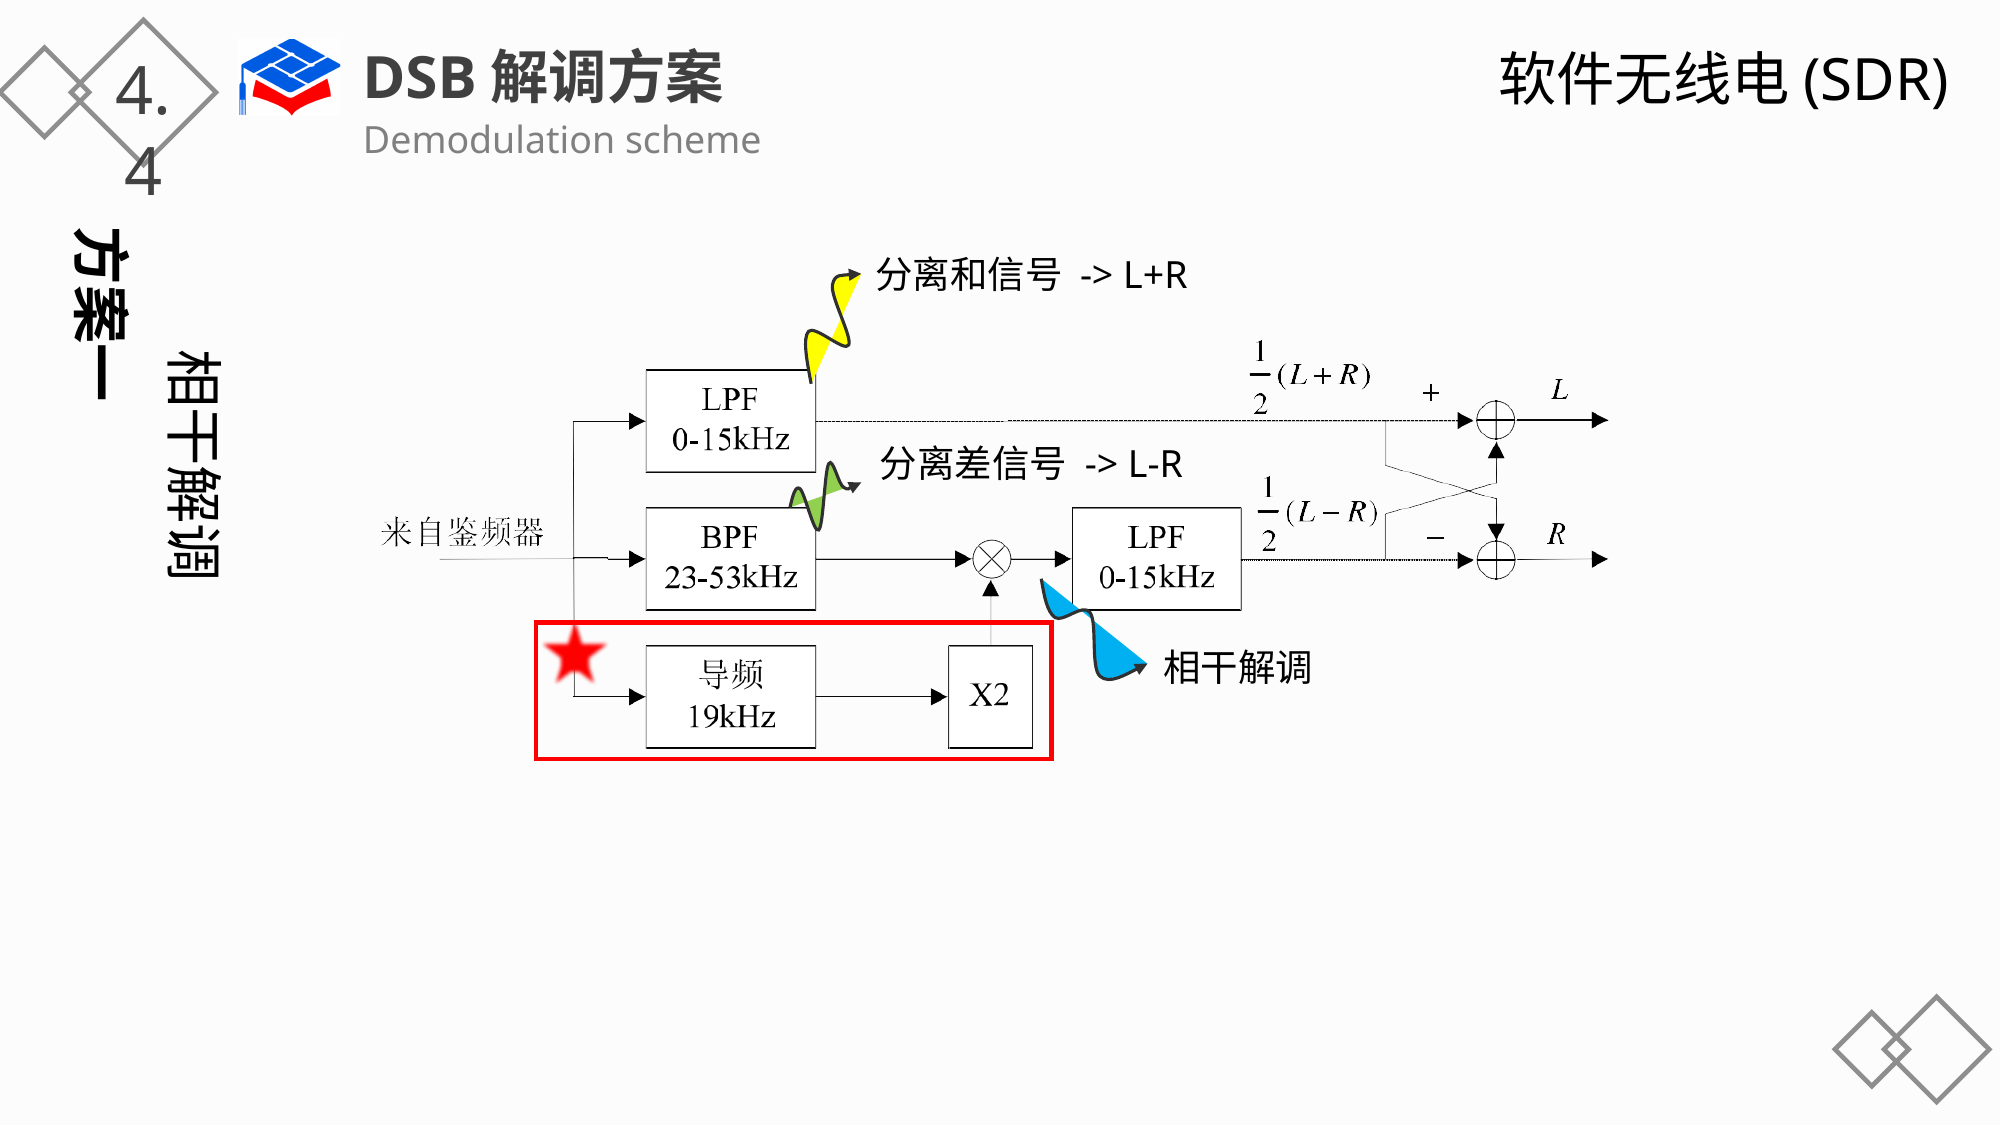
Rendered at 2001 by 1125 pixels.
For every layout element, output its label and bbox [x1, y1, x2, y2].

text_box [0, 19, 1990, 1102]
picture [374, 334, 1621, 759]
picture [237, 39, 341, 116]
